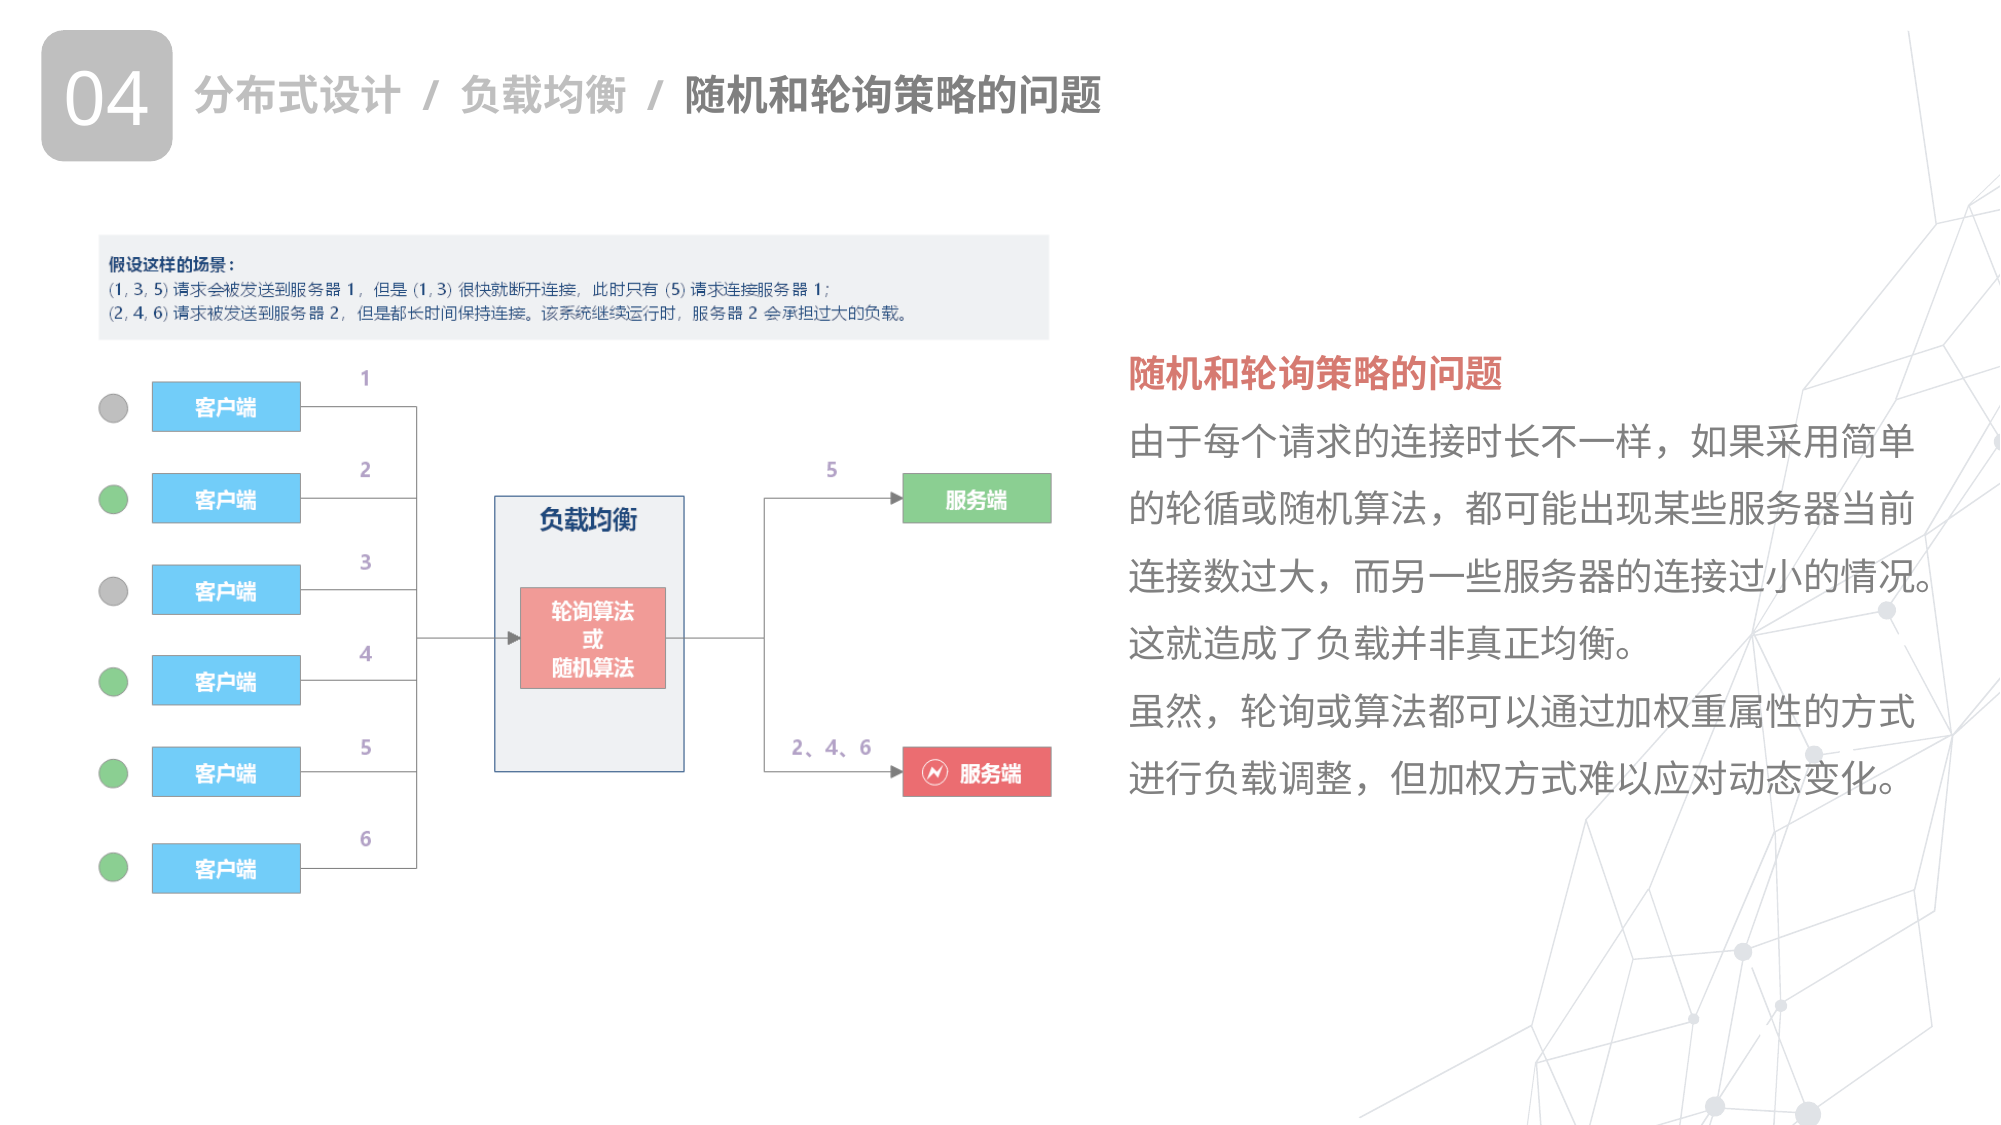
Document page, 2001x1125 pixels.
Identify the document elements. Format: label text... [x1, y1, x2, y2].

picture [47, 183, 1100, 942]
text_box [1358, 611, 2000, 1125]
text_box [1858, 30, 2000, 539]
text_box 04 [41, 30, 173, 162]
text_box 随机和轮询策略的问题 由于每个请求的连接时长不一样，如果采用简单的轮循或随机算法，都可能出现某些服务器当前连接数过大，而另一些服务器的连接过小的情况。这就造成了负载并非真正均衡。 虽然，轮询或算法都可以通过加权重属性的方式进行负载调整，但加权方式难以应对动态变化。 [1113, 320, 1936, 808]
text_box 分布式设计 / 负载均衡 / 随机和轮询策略的问题 [194, 35, 1346, 138]
